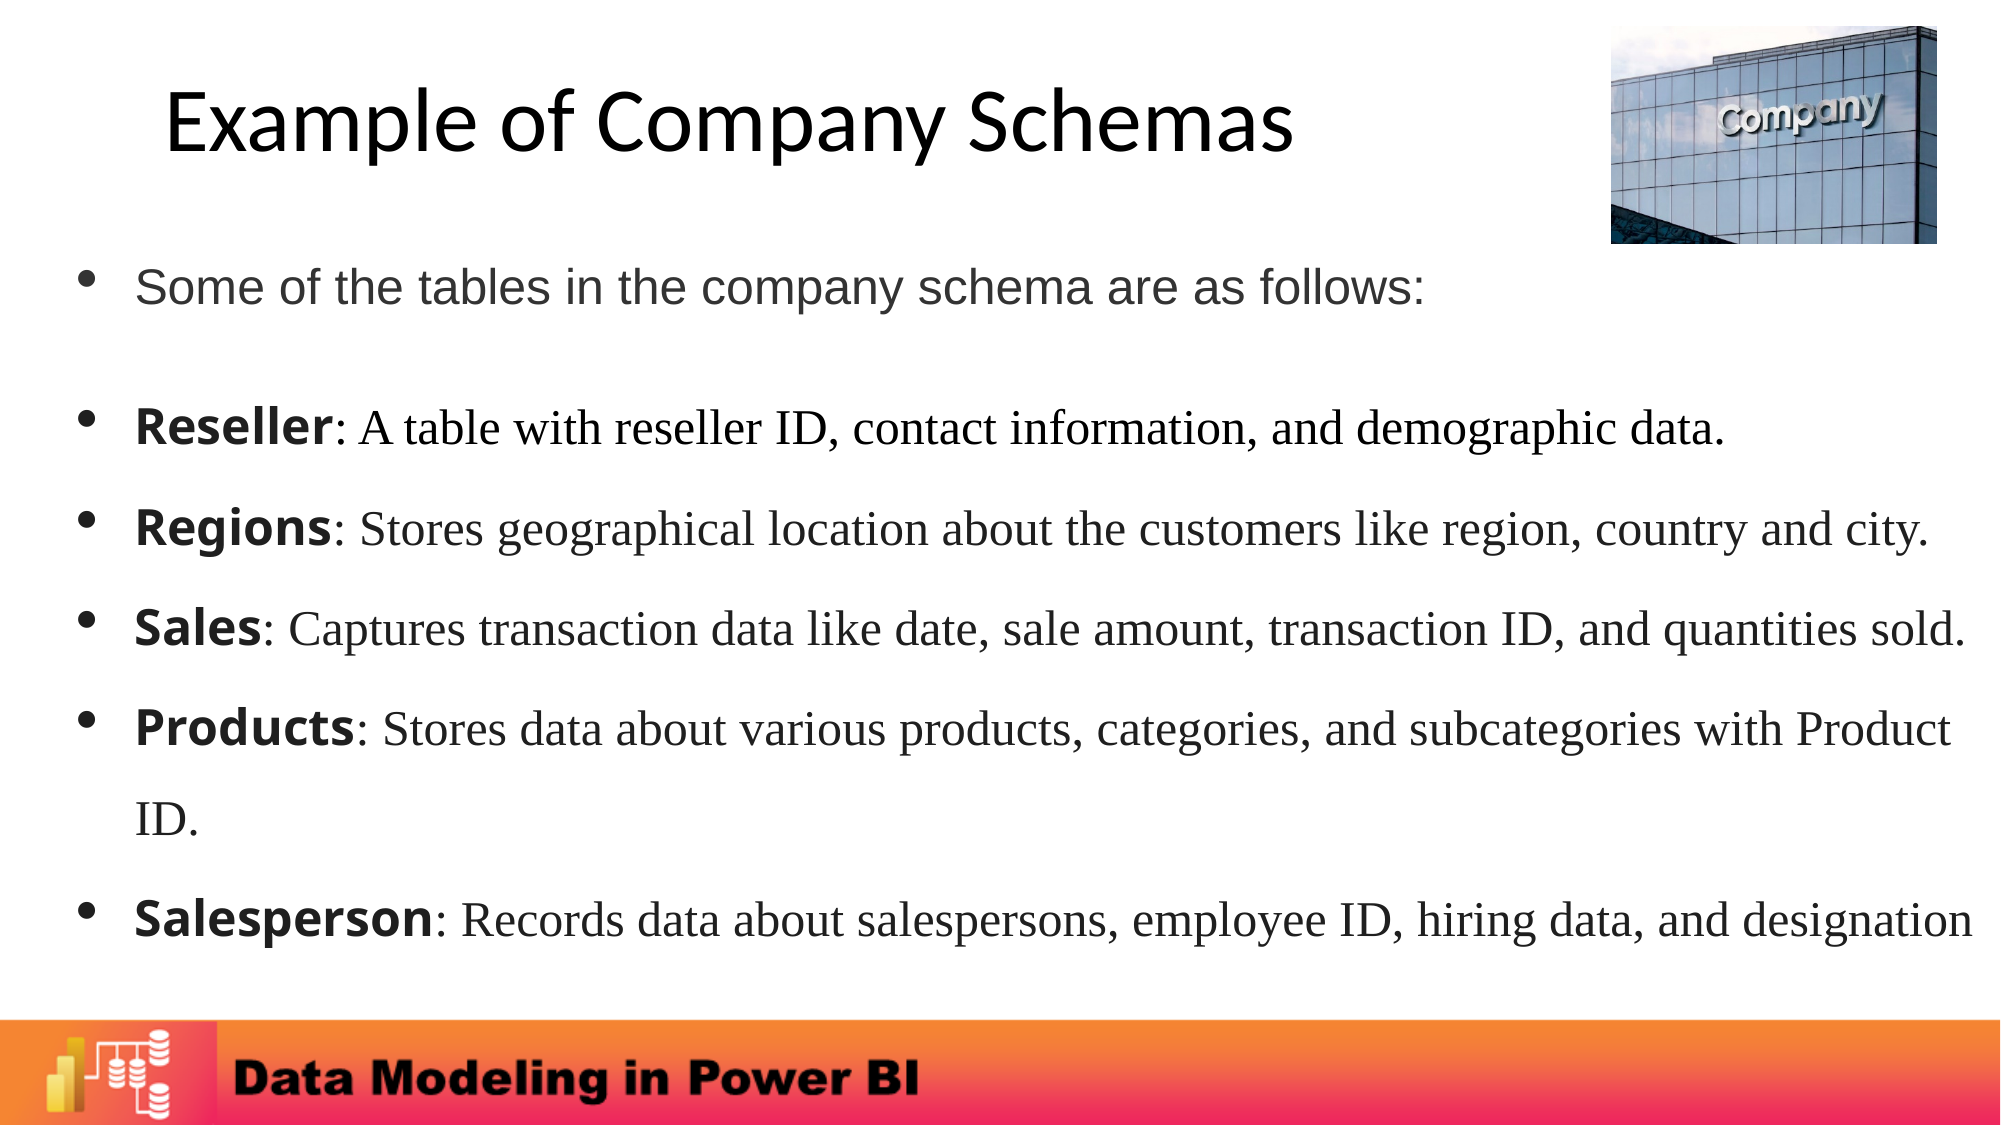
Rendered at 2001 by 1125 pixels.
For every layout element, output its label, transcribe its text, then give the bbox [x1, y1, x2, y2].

picture [0, 0, 2001, 1125]
text_box Example of Company Schemas [31, 52, 1430, 178]
text_box Some of the tables in the company schema are as follows: [63, 243, 1462, 323]
text_box Reseller: A table with reseller ID, contact information, and demographic data. Regions: Stores geographical location about the customers like region, country and city. Sales: Captures transaction data like date, sale amount, transaction ID, and quantities sold. Products: Stores data about various products, categories, and subcategories with Product ID. Salesperson: Records data about salespersons, employee ID, hiring data, and designation [63, 357, 2000, 954]
